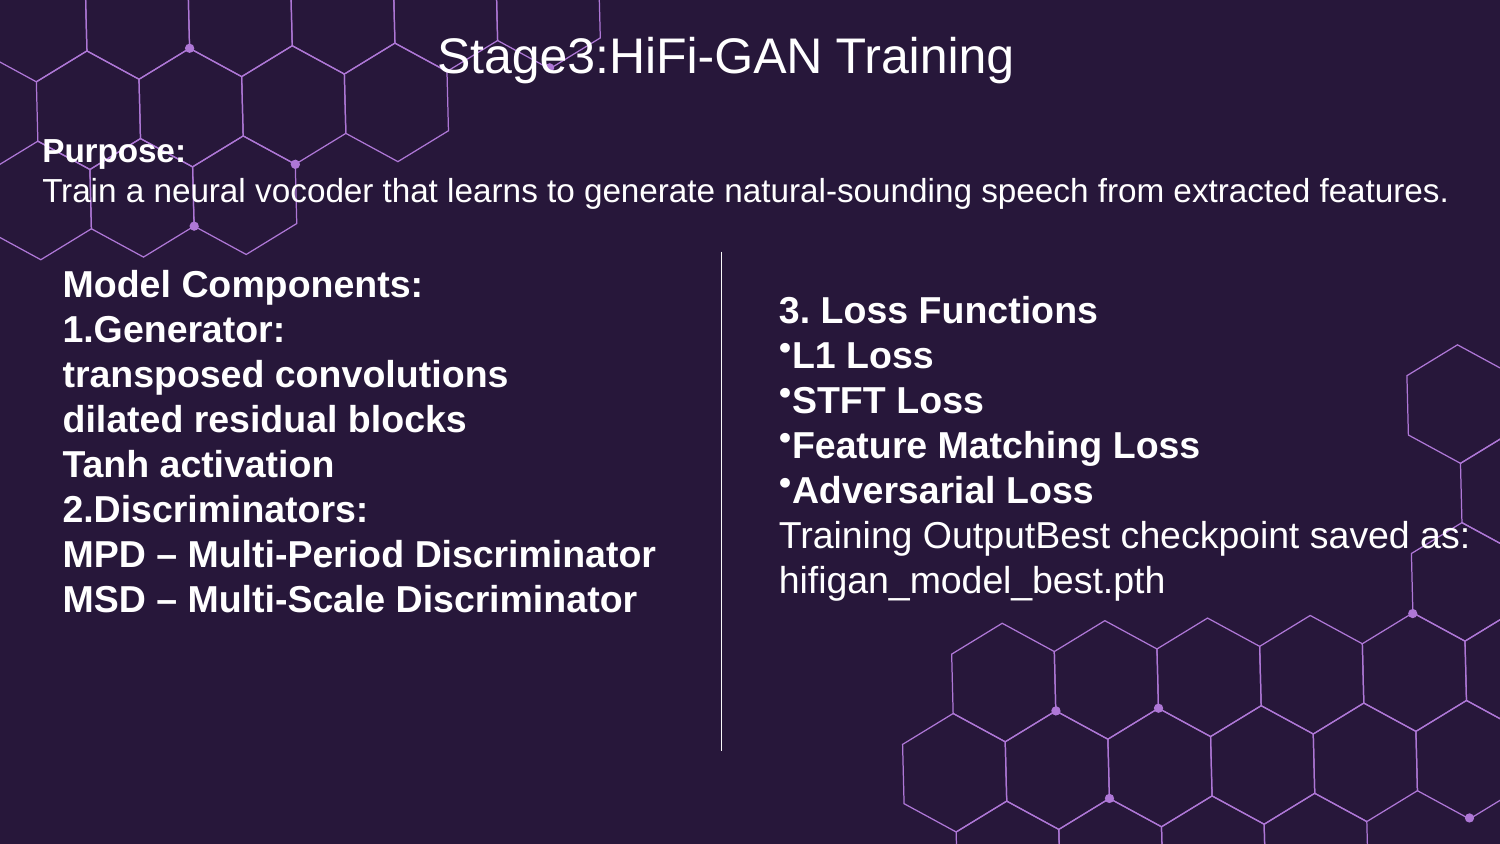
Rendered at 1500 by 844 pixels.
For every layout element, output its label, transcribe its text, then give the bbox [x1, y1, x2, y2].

text_box 3. Loss Functions L1 Loss STFT Loss Feature Matching Loss Adversarial Loss Training OutputBest checkpoint saved as: hifigan_model_best.pth [764, 278, 1500, 608]
text_box Purpose: Train a neural vocoder that learns to generate natural-sounding speech from extracted features. [27, 122, 1490, 217]
text_box Stage3:HiFi-GAN Training [422, 16, 1049, 92]
text_box Model Components: 1.Generator: transposed convolutions dilated residual blocks Tanh activation 2.Discriminators: MPD – Multi-Period Discriminator MSD – Multi-Scale Discriminator [47, 252, 687, 628]
